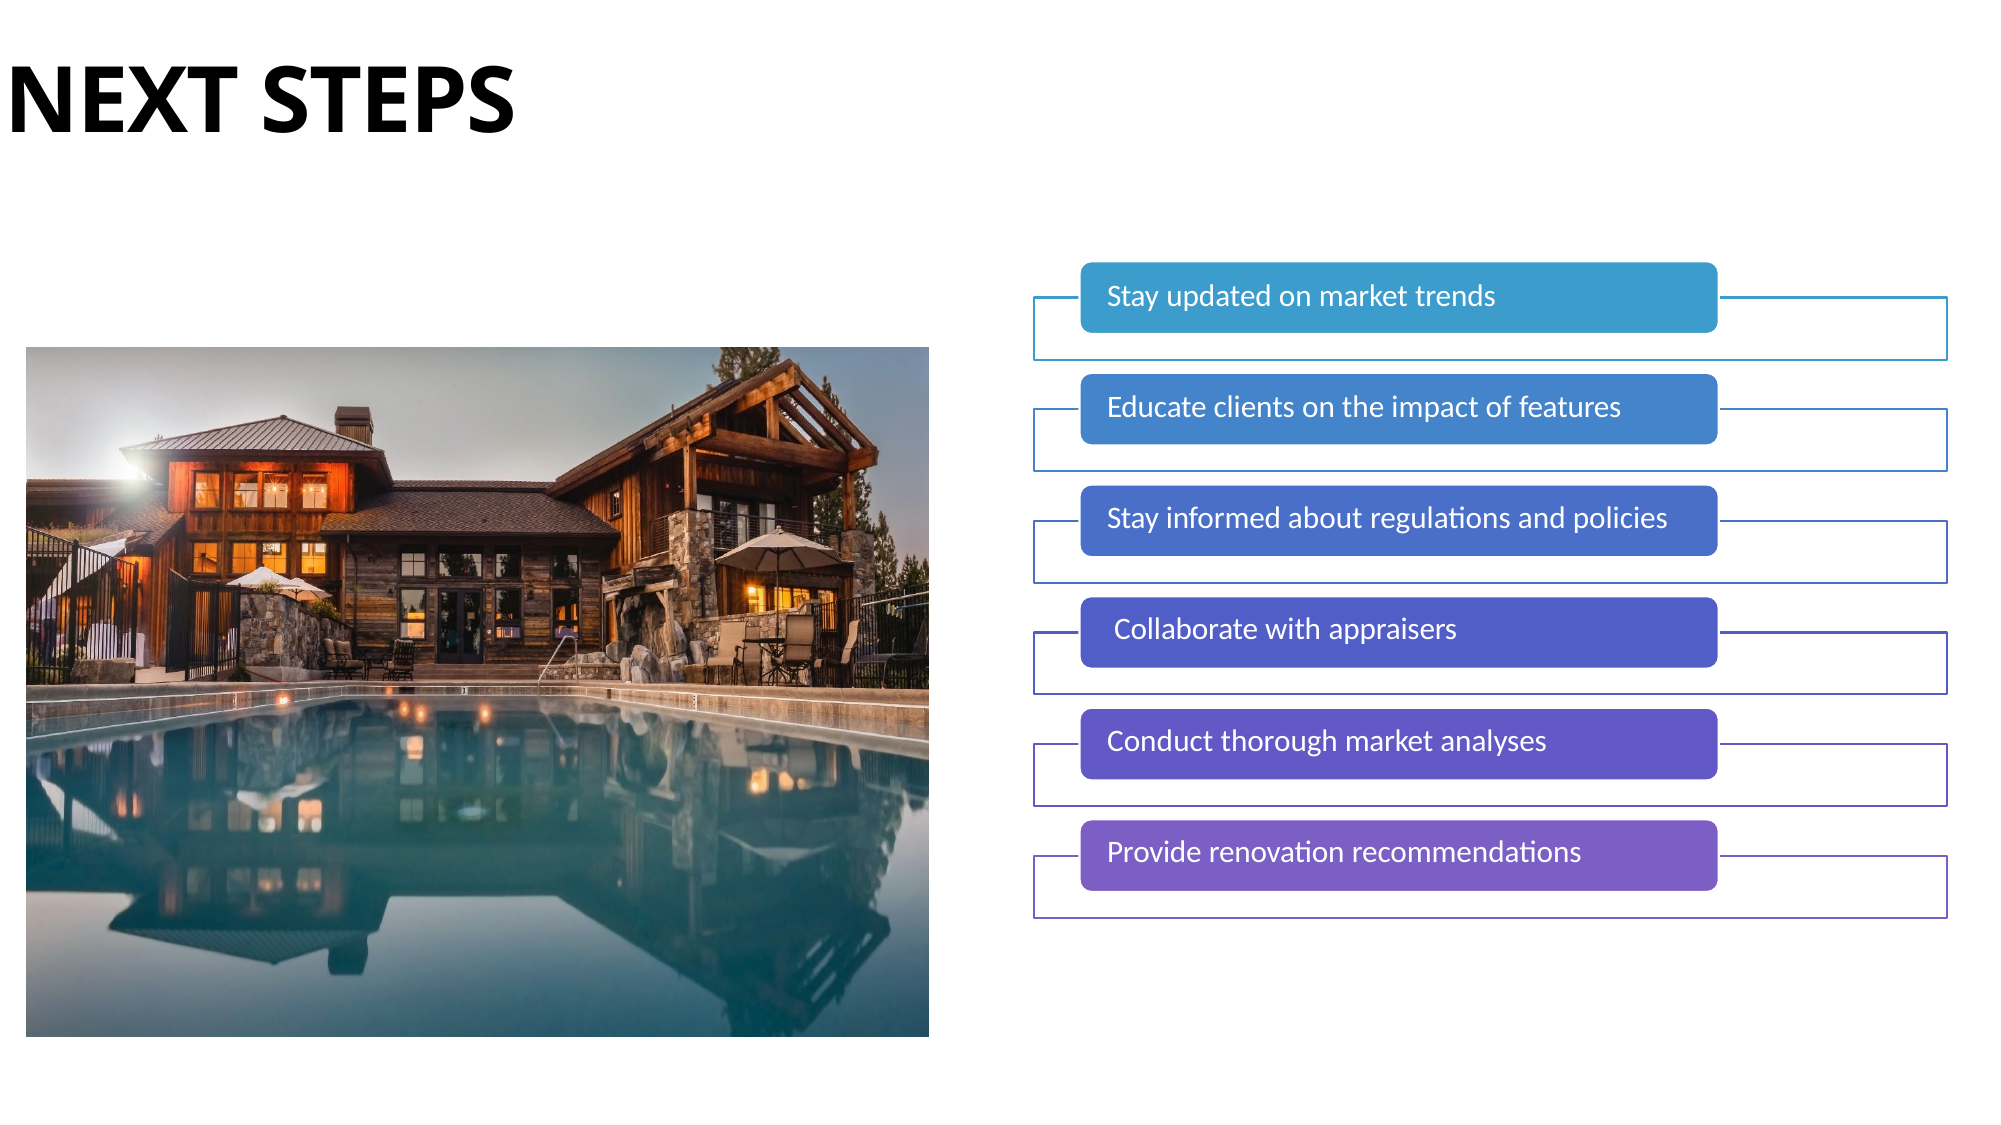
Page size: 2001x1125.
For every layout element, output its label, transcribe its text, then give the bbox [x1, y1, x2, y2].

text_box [1032, 259, 1949, 361]
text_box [1032, 371, 1949, 473]
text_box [1032, 483, 1949, 585]
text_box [1032, 706, 1949, 808]
picture [26, 347, 929, 1037]
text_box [1032, 817, 1949, 919]
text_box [1032, 594, 1949, 696]
title NEXT STEPS [2, 37, 898, 240]
